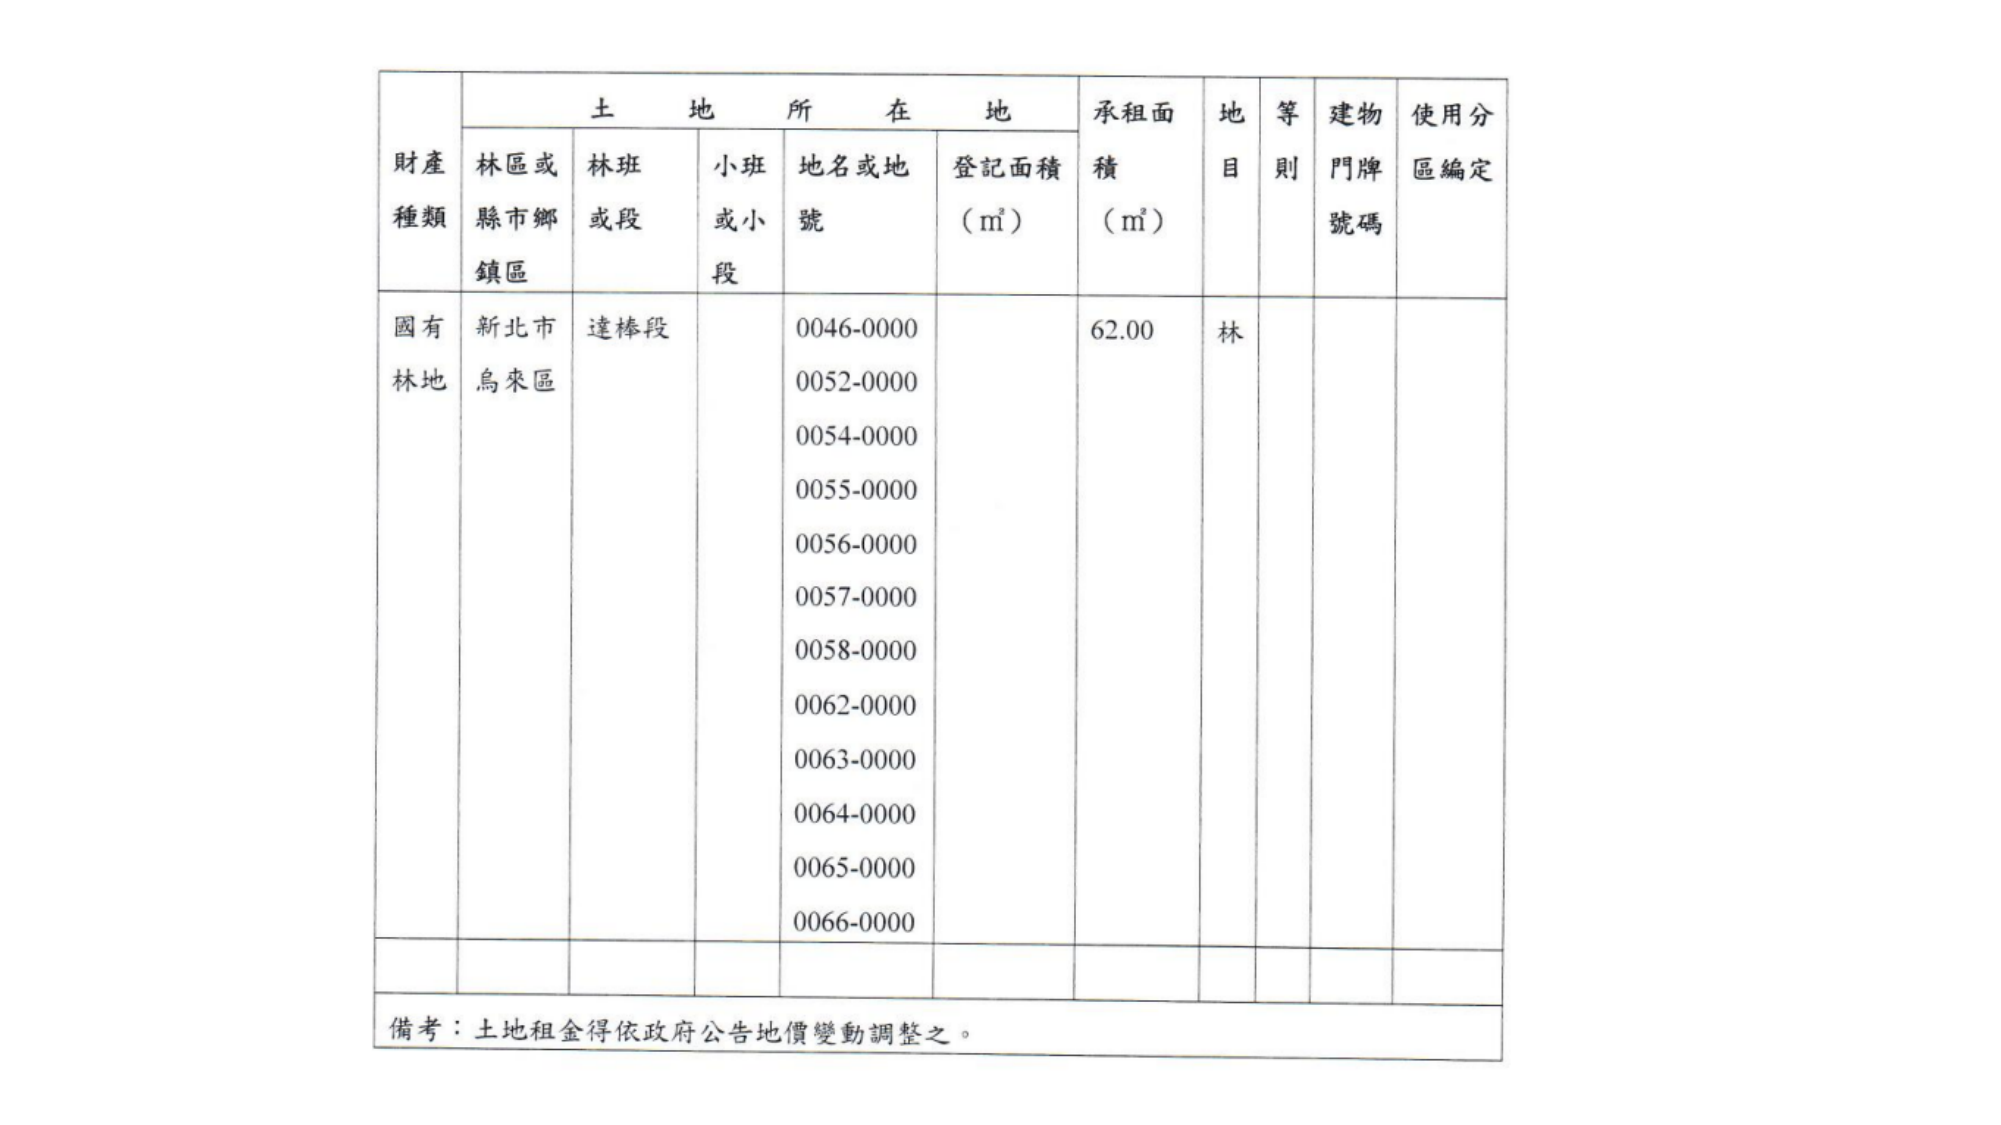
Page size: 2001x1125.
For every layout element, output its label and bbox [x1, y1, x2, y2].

list [371, 64, 1517, 1071]
